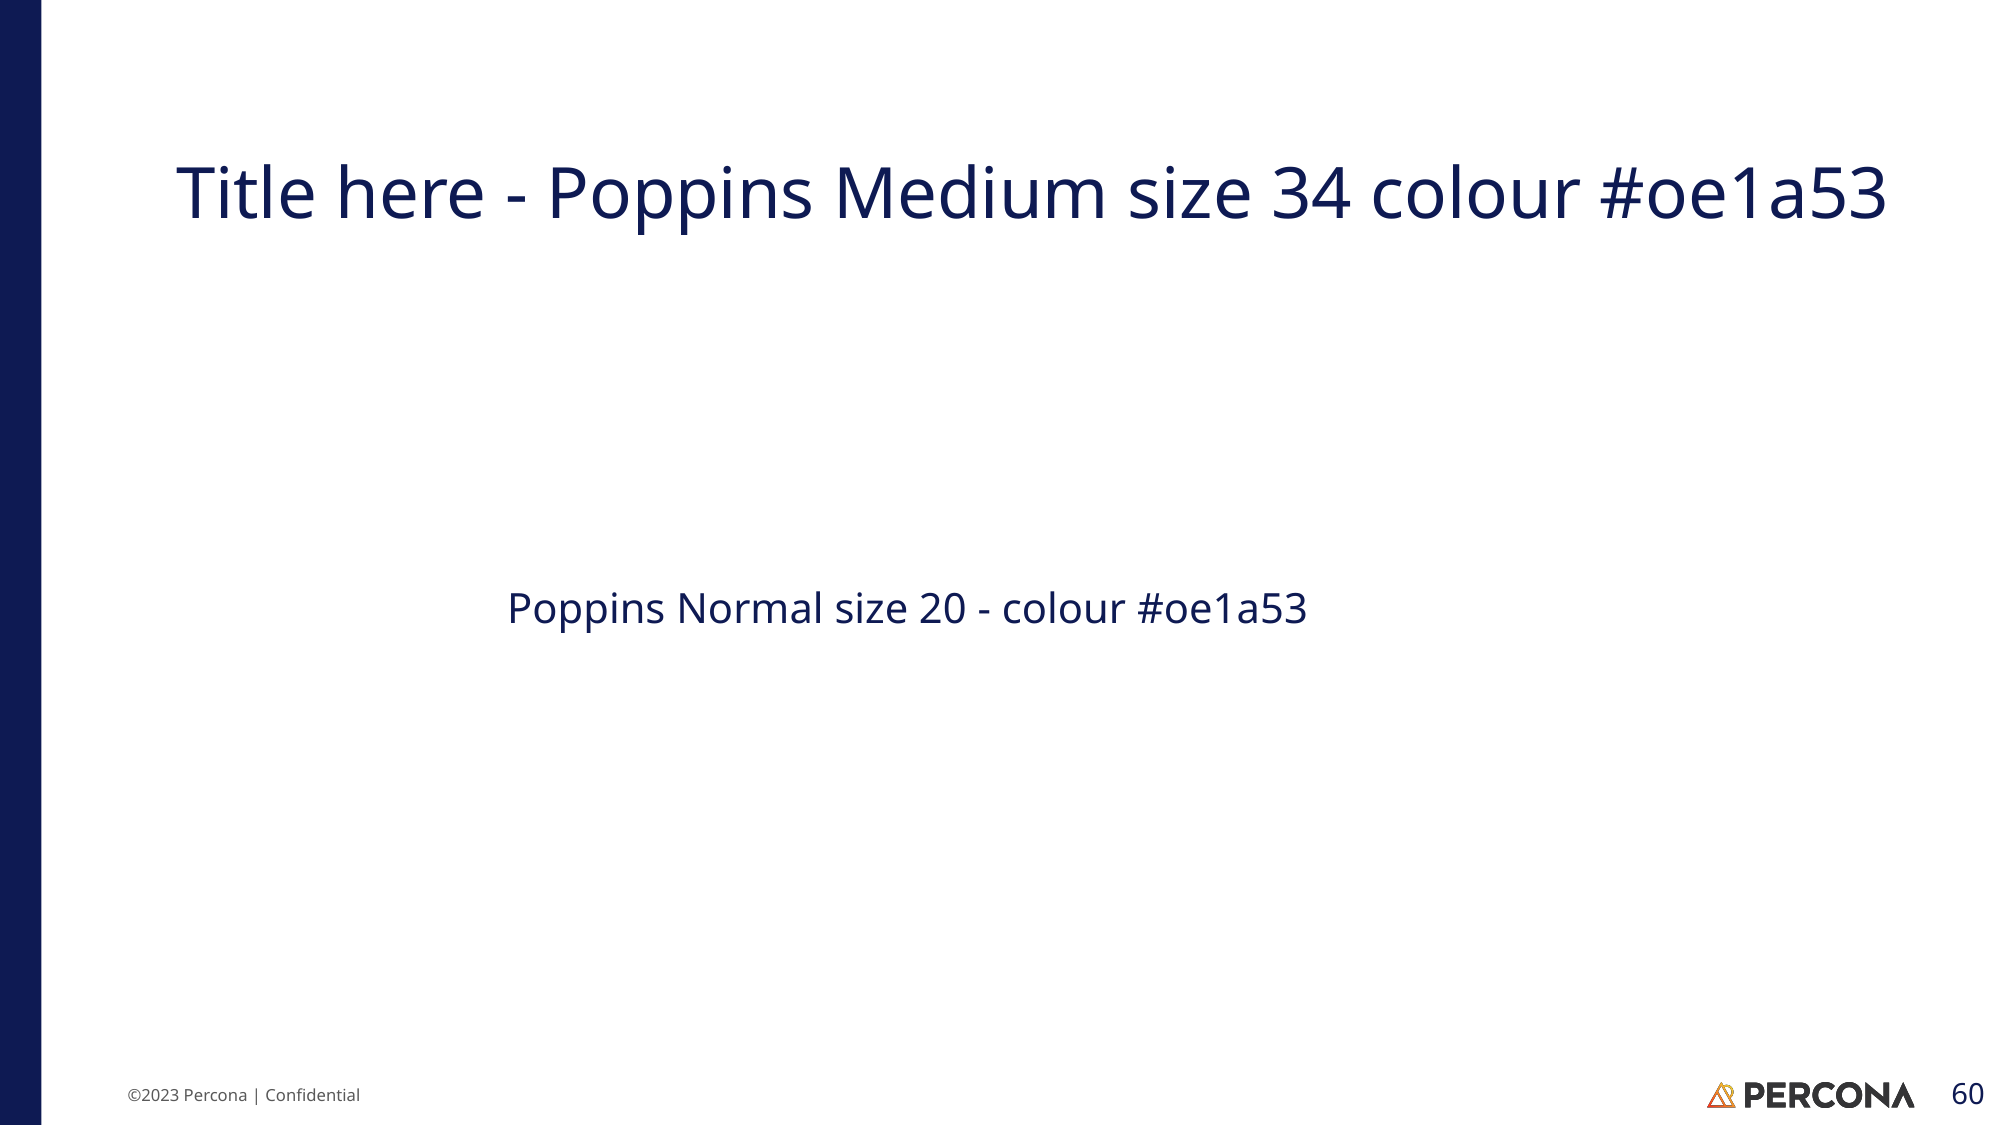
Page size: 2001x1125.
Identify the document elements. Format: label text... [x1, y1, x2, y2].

slide_number ‹#› [1748, 1065, 2000, 1125]
list Poppins Normal size 20 - colour #oe1a53 [492, 308, 1576, 982]
picture [1707, 1082, 1748, 1108]
title Title here - Poppins Medium size 34 colour #oe1a53 [83, 124, 1984, 266]
